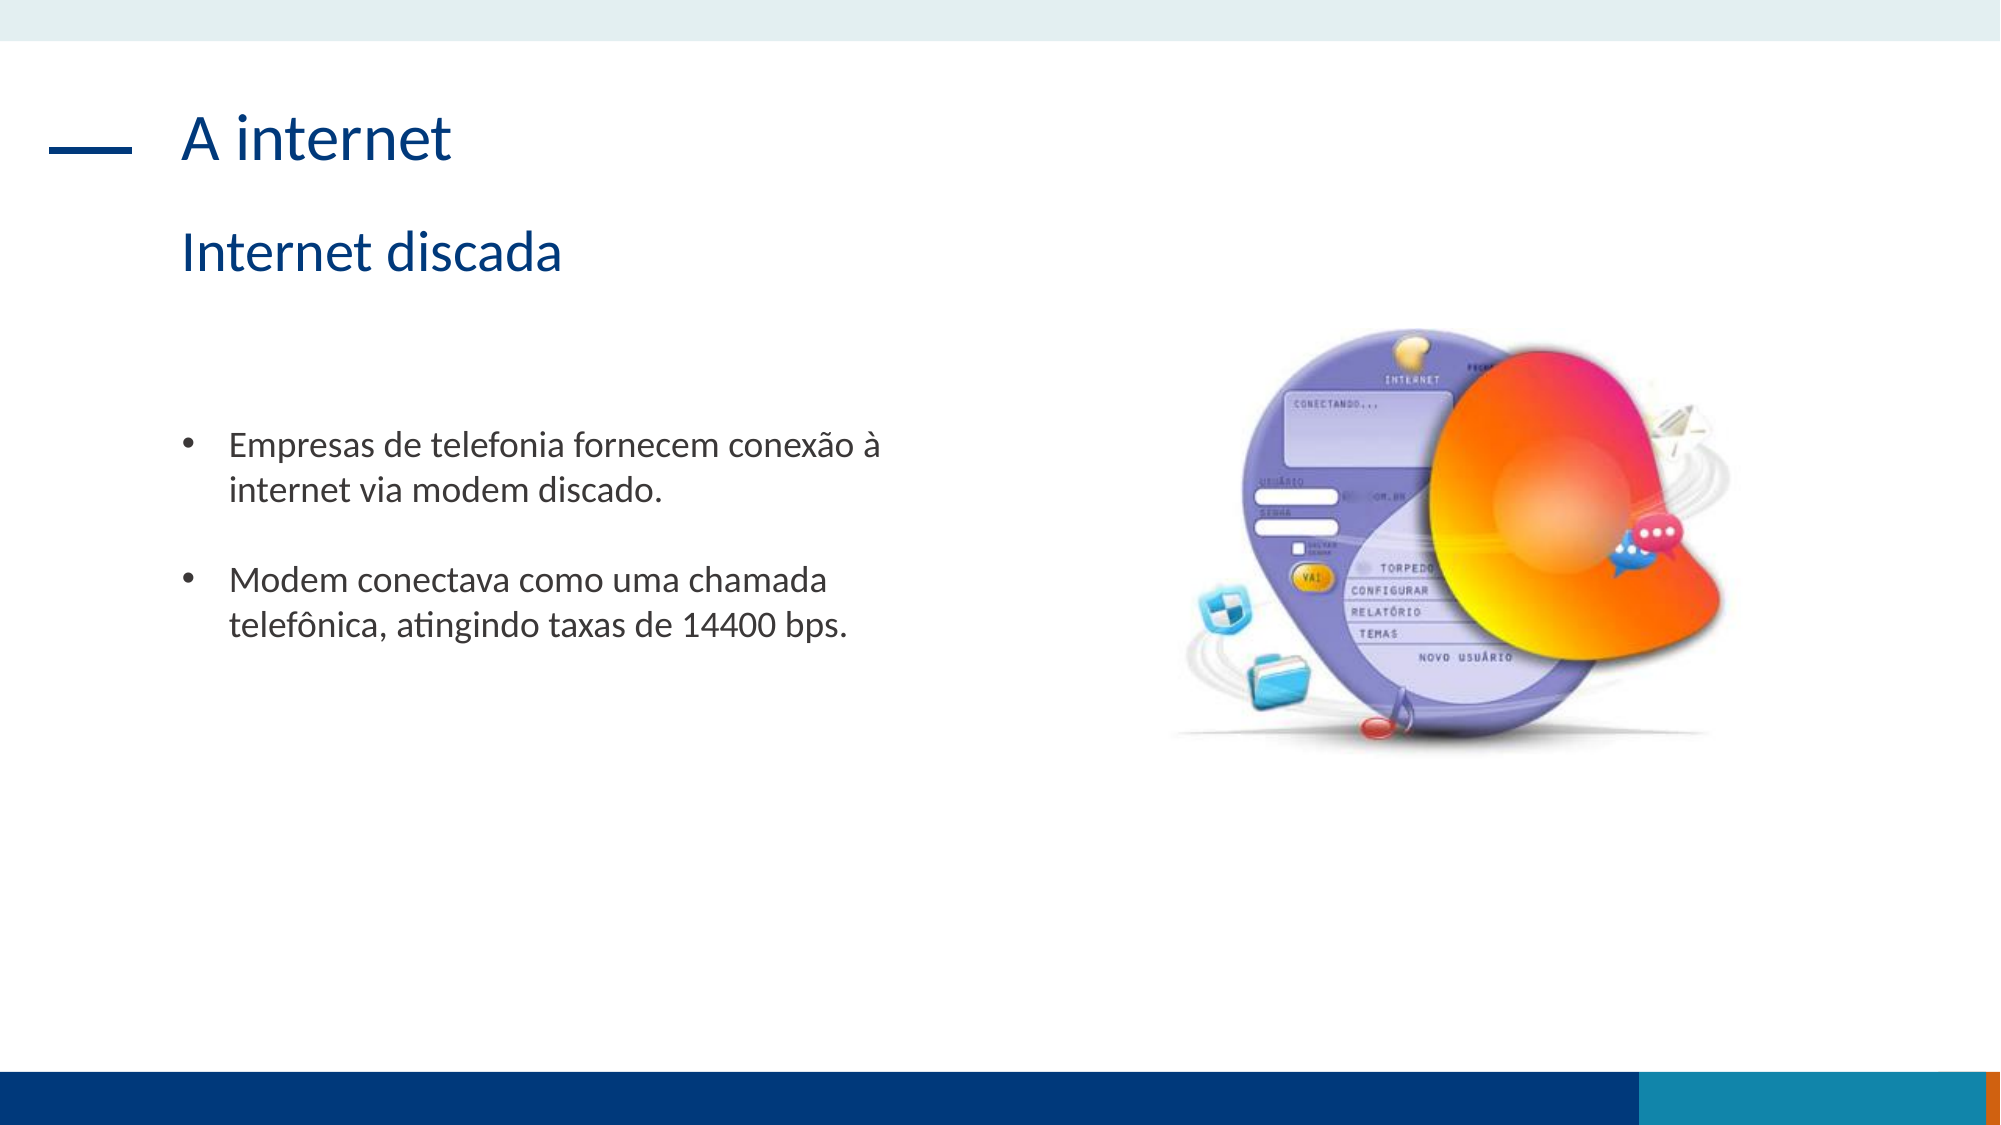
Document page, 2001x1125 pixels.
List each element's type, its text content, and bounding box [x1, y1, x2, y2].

text_box Empresas de telefonia fornecem conexão à internet via modem discado. Modem conectava como uma chamada telefônica, atingindo taxas de 14400 bps. [167, 412, 998, 653]
picture [1066, 328, 1833, 759]
list Internet discada [167, 213, 1833, 355]
list A internet [167, 95, 1833, 213]
